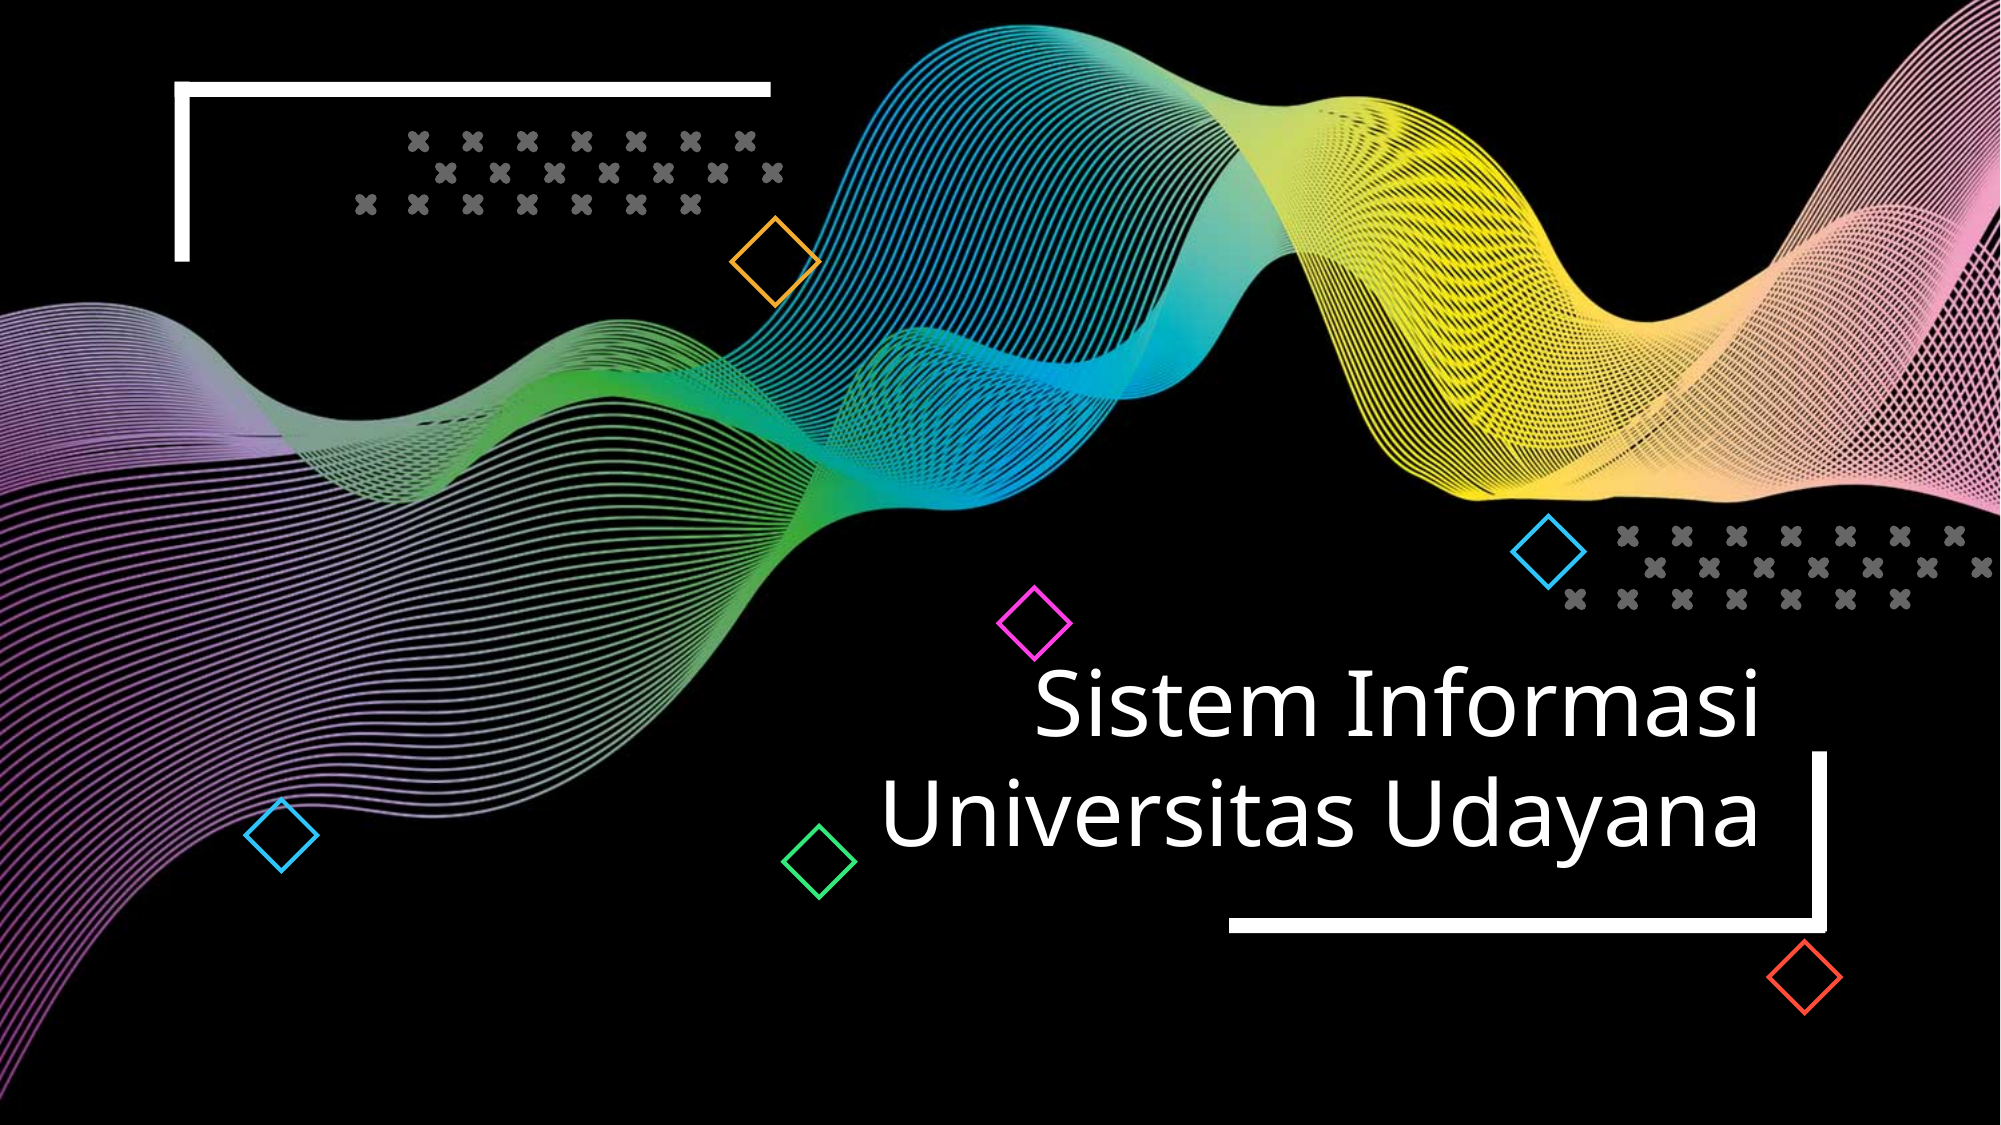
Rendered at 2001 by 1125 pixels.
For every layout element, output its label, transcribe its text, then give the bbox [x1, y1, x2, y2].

text_box [1767, 939, 1842, 1015]
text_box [352, 128, 783, 215]
picture [0, 0, 2001, 1125]
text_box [1229, 751, 1827, 933]
text_box [244, 797, 319, 873]
text_box Sistem Informasi Universitas Udayana [701, 637, 1779, 872]
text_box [1562, 523, 1993, 610]
text_box [781, 824, 857, 899]
text_box [1511, 514, 1562, 590]
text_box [174, 81, 771, 262]
text_box [730, 216, 821, 307]
text_box [997, 586, 1072, 661]
